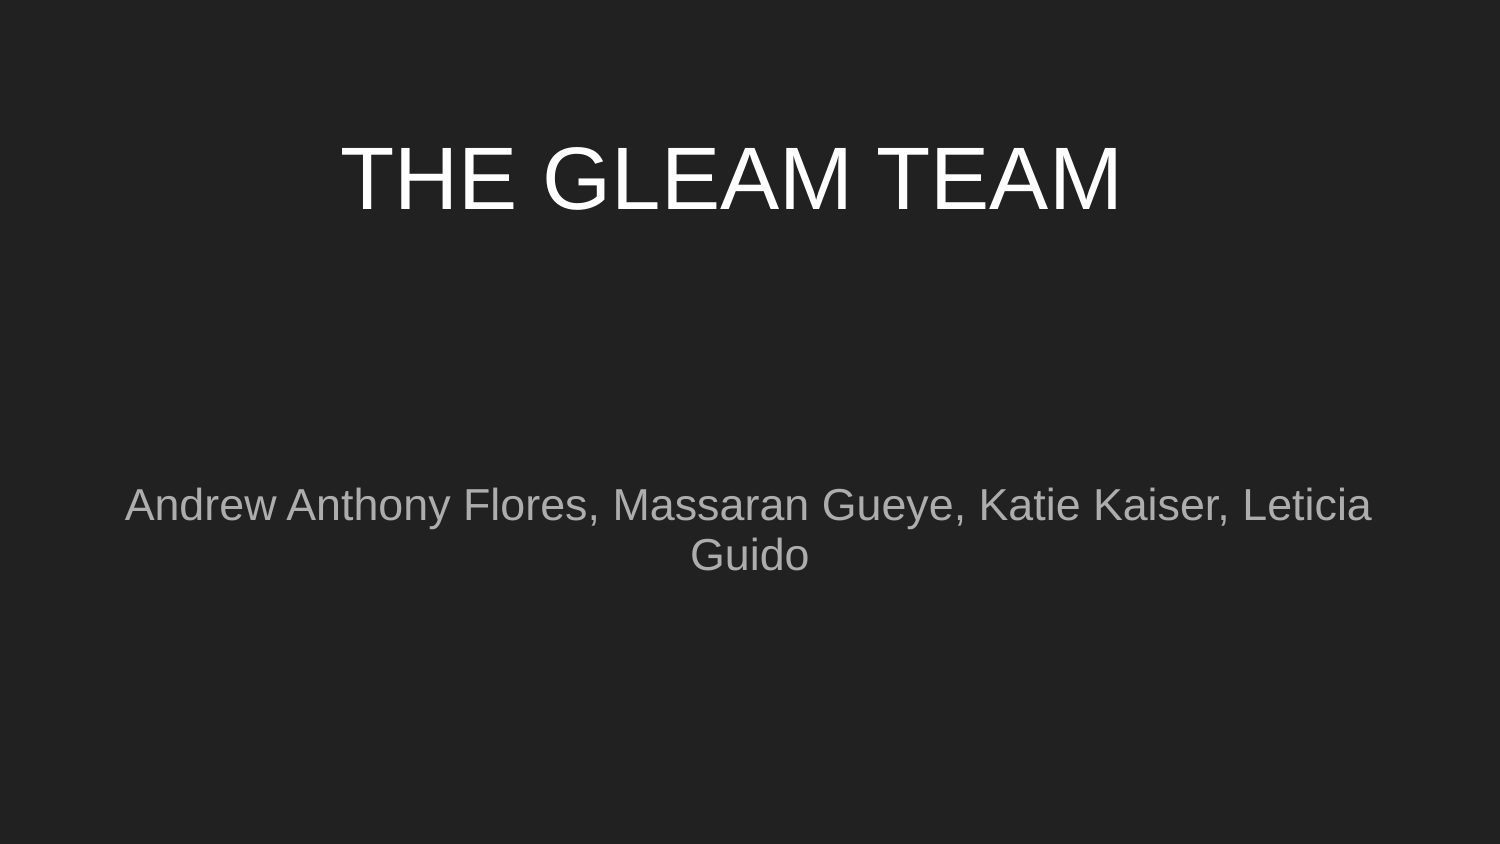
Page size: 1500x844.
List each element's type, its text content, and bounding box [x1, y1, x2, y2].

title THE GLEAM TEAM [33, 112, 1432, 243]
subtitle Andrew Anthony Flores, Massaran Gueye, Katie Kaiser, Leticia Guido [51, 464, 1449, 595]
